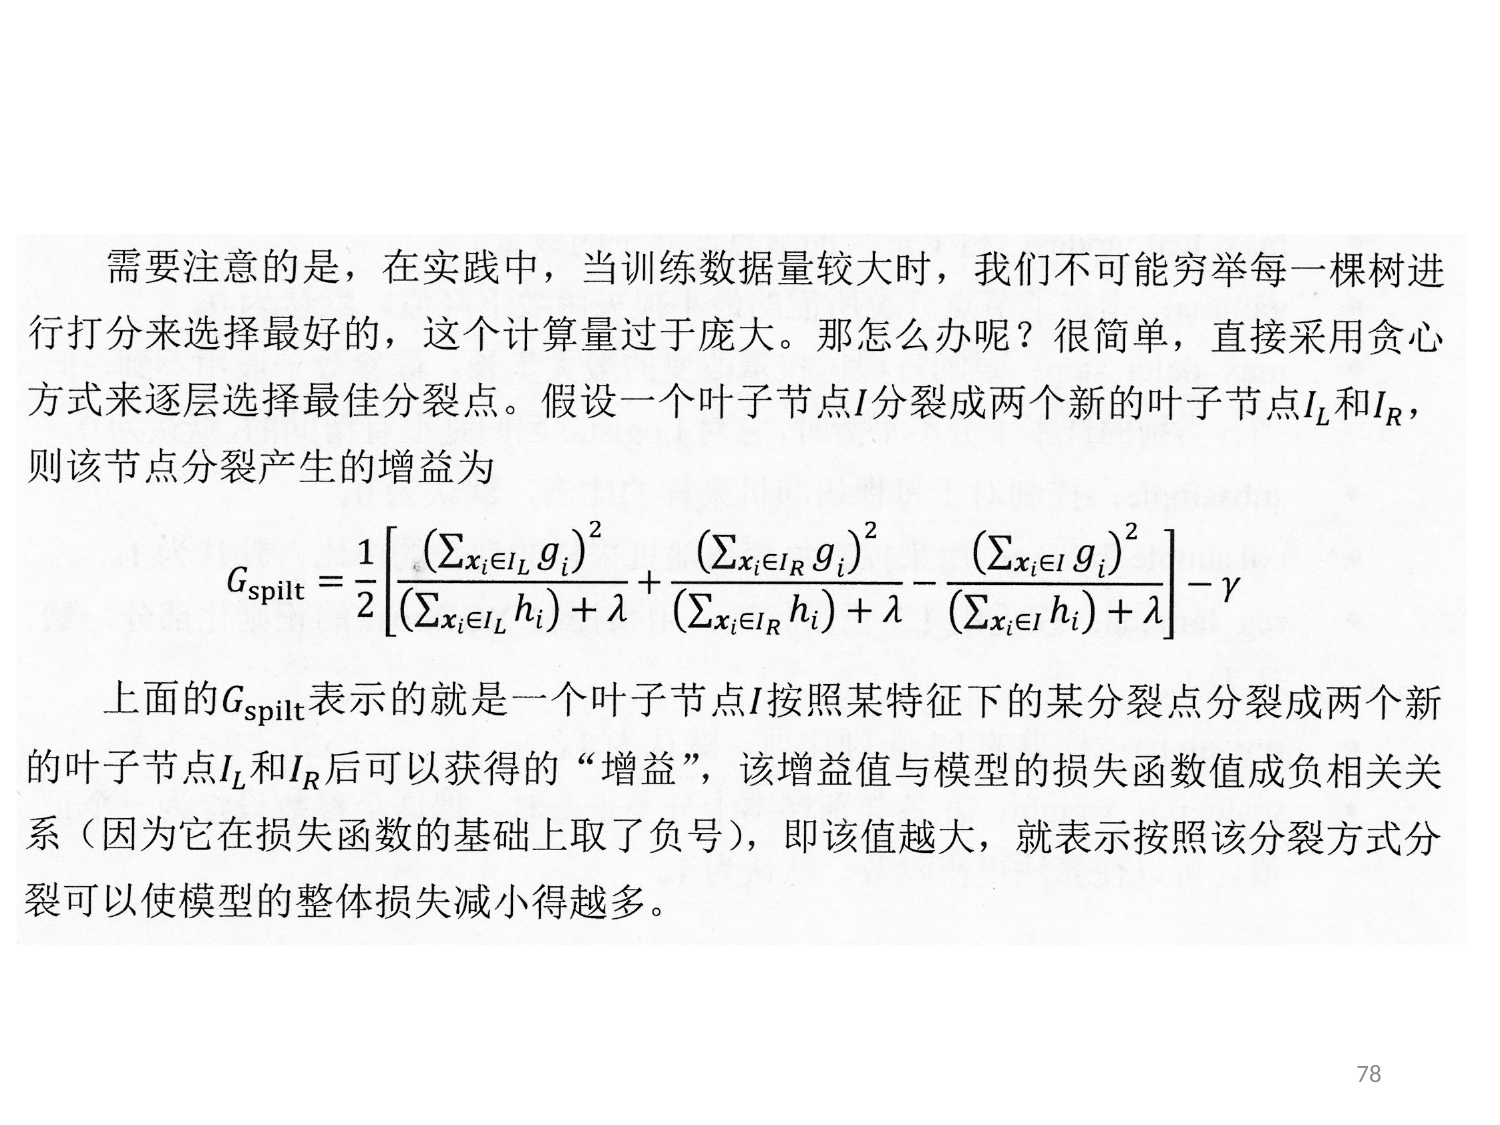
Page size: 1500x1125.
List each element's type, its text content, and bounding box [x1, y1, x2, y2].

slide_number 78 [1059, 1042, 1397, 1103]
picture [16, 234, 1467, 945]
